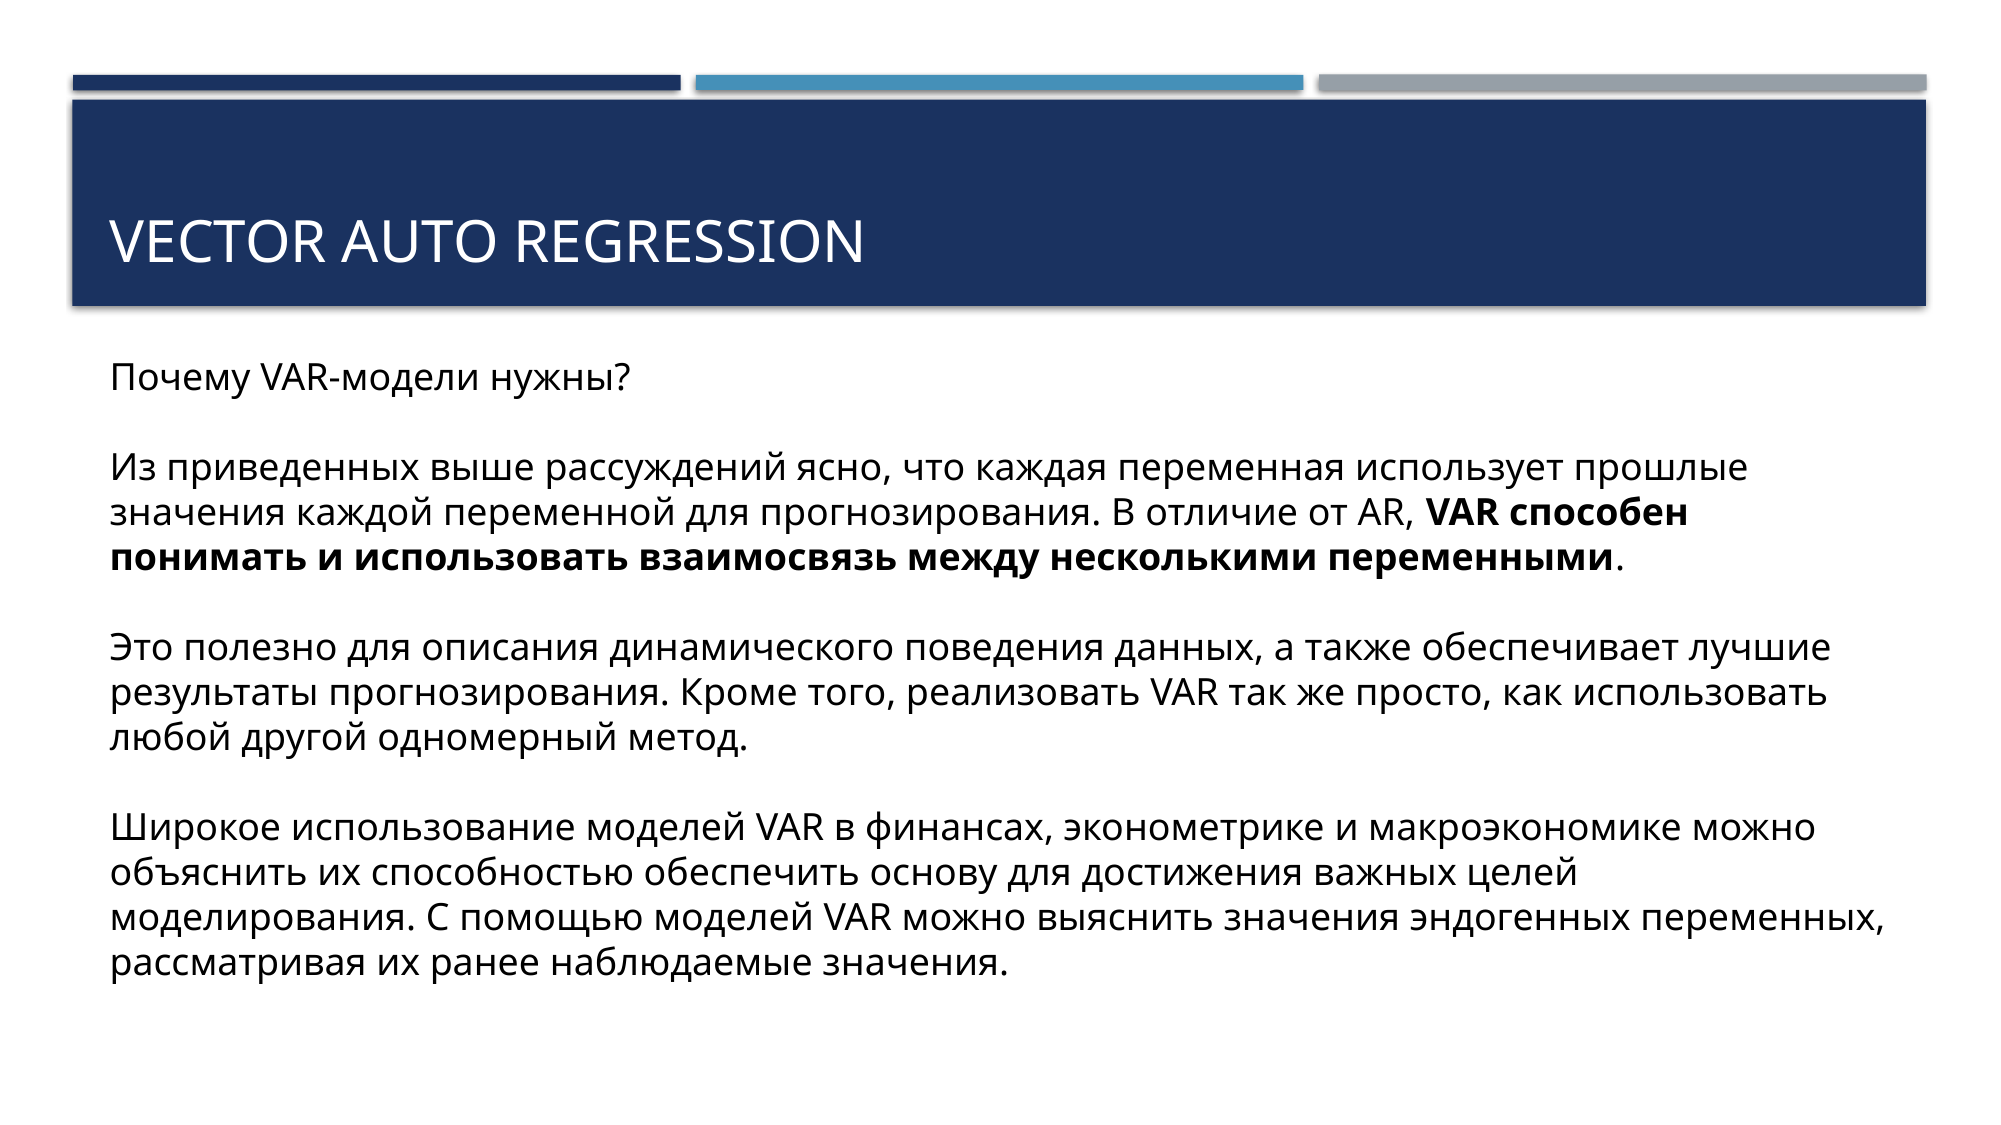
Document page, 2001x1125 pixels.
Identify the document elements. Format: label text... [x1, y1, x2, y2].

title Vector auto regression [94, 119, 1904, 282]
text_box Почему VAR-модели нужны? Из приведенных выше рассуждений ясно, что каждая переменная использует прошлые значения каждой переменной для прогнозирования. В отличие от AR, VAR способен понимать и использовать взаимосвязь между несколькими переменными. Это полезно для описания динамического поведения данных, а также обеспечивает лучшие результаты прогнозирования. Кроме того, реализовать VAR так же просто, как использовать любой другой одномерный метод. Широкое использование моделей VAR в финансах, эконометрике и макроэкономике можно объяснить их способностью обеспечить основу для достижения важных целей моделирования. С помощью моделей VAR можно выяснить значения эндогенных переменных, рассматривая их ранее наблюдаемые значения. [94, 345, 1905, 991]
